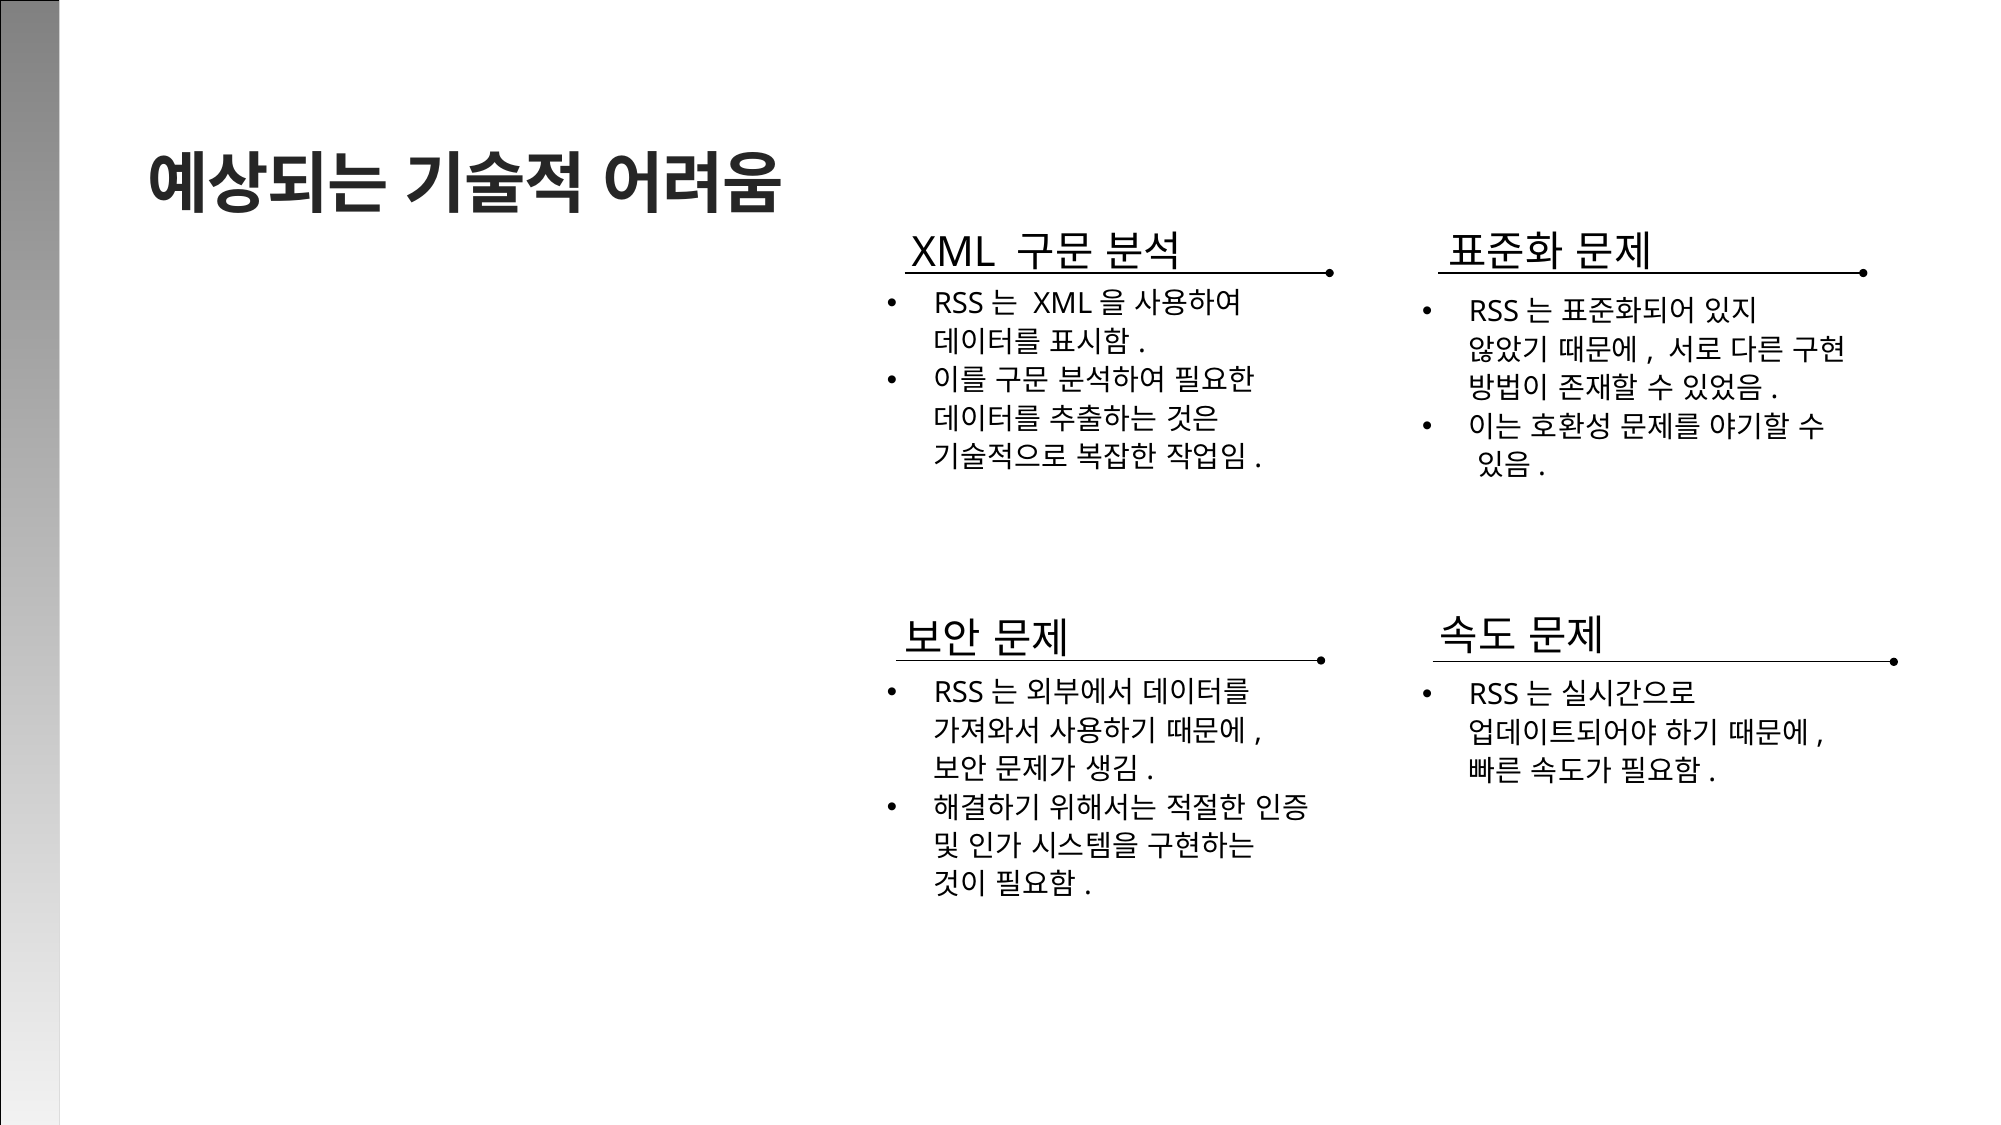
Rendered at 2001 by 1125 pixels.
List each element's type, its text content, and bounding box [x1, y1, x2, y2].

text_box RSS는 외부에서 데이터를 가져와서 사용하기 때문에, 보안 문제가 생김. 해결하기 위해서는 적절한 인증 및 인가 시스템을 구현하는 것이 필요함. [886, 670, 1312, 901]
text_box 속도 문제 [1430, 605, 1615, 662]
text_box 표준화 문제 [1439, 221, 1662, 272]
text_box [0, 0, 60, 1125]
text_box 표준화 문제 [1439, 274, 1662, 278]
text_box RSS는 XML을 사용하여 데이터를 표시함. 이를 구문 분석하여 필요한 데이터를 추출하는 것은 기술적으로 복잡한 작업임. [886, 281, 1312, 474]
text_box 보안 문제 [895, 661, 1080, 665]
text_box 예상되는 기술적 어려움 [147, 140, 887, 221]
text_box RSS는 실시간으로 업데이트되어야 하기 때문에, 빠른 속도가 필요함. [1422, 672, 1848, 788]
text_box RSS는 표준화되어 있지 않았기 때문에, 서로 다른 구현 방법이 존재할 수 있었음. 이는 호환성 문제를 야기할 수 있음. [1422, 289, 1848, 520]
text_box XML 구문 분석 [902, 221, 1192, 278]
text_box 보안 문제 [895, 609, 1080, 660]
